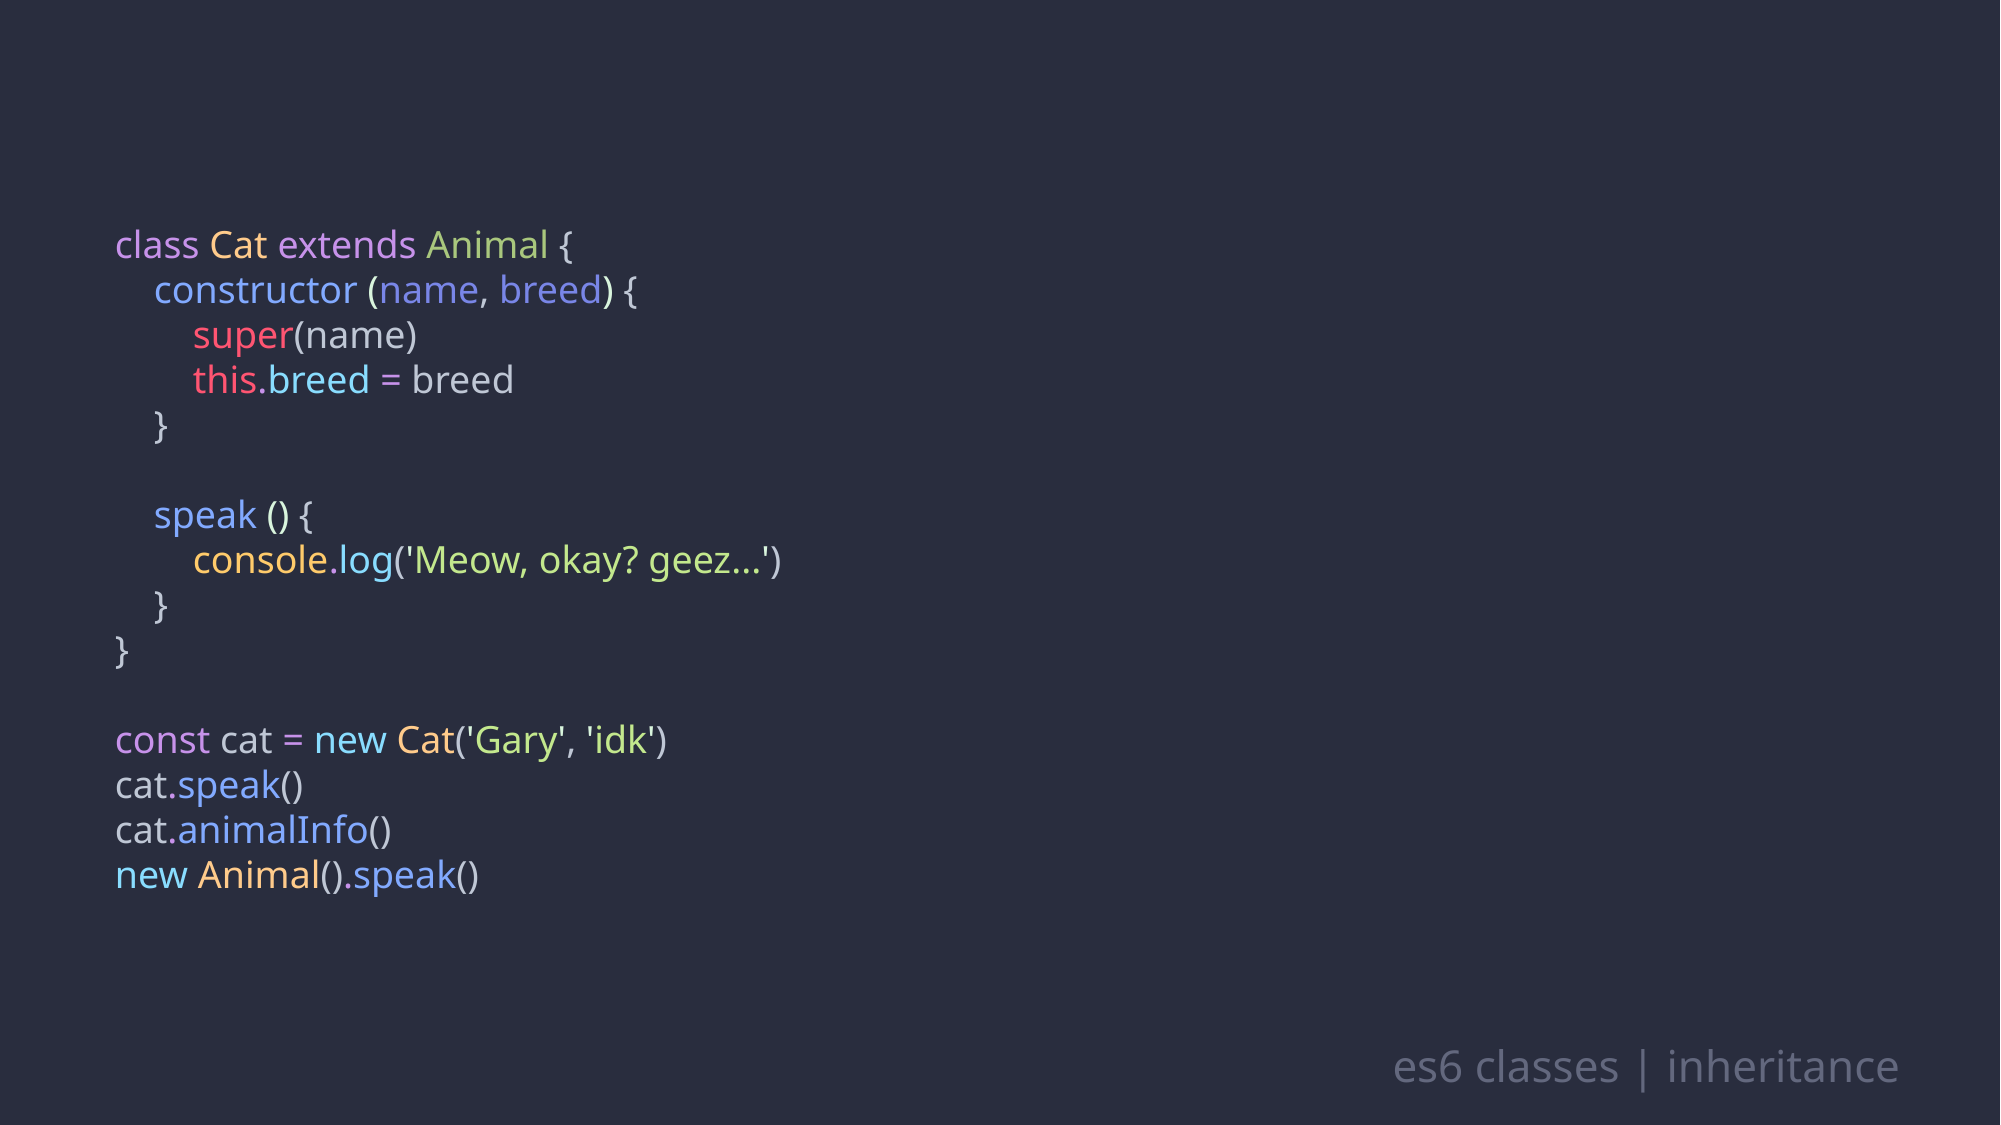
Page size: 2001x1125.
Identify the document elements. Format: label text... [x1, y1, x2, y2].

list es6 classes | inheritance [100, 1037, 1901, 1100]
text_box class Cat extends Animal { constructor (name, breed) { super(name) this.breed = breed } speak () { console.log('Meow, okay? geez...') } } const cat = new Cat('Gary', 'idk') cat.speak() cat.animalInfo() new Animal().speak() [100, 214, 1633, 904]
